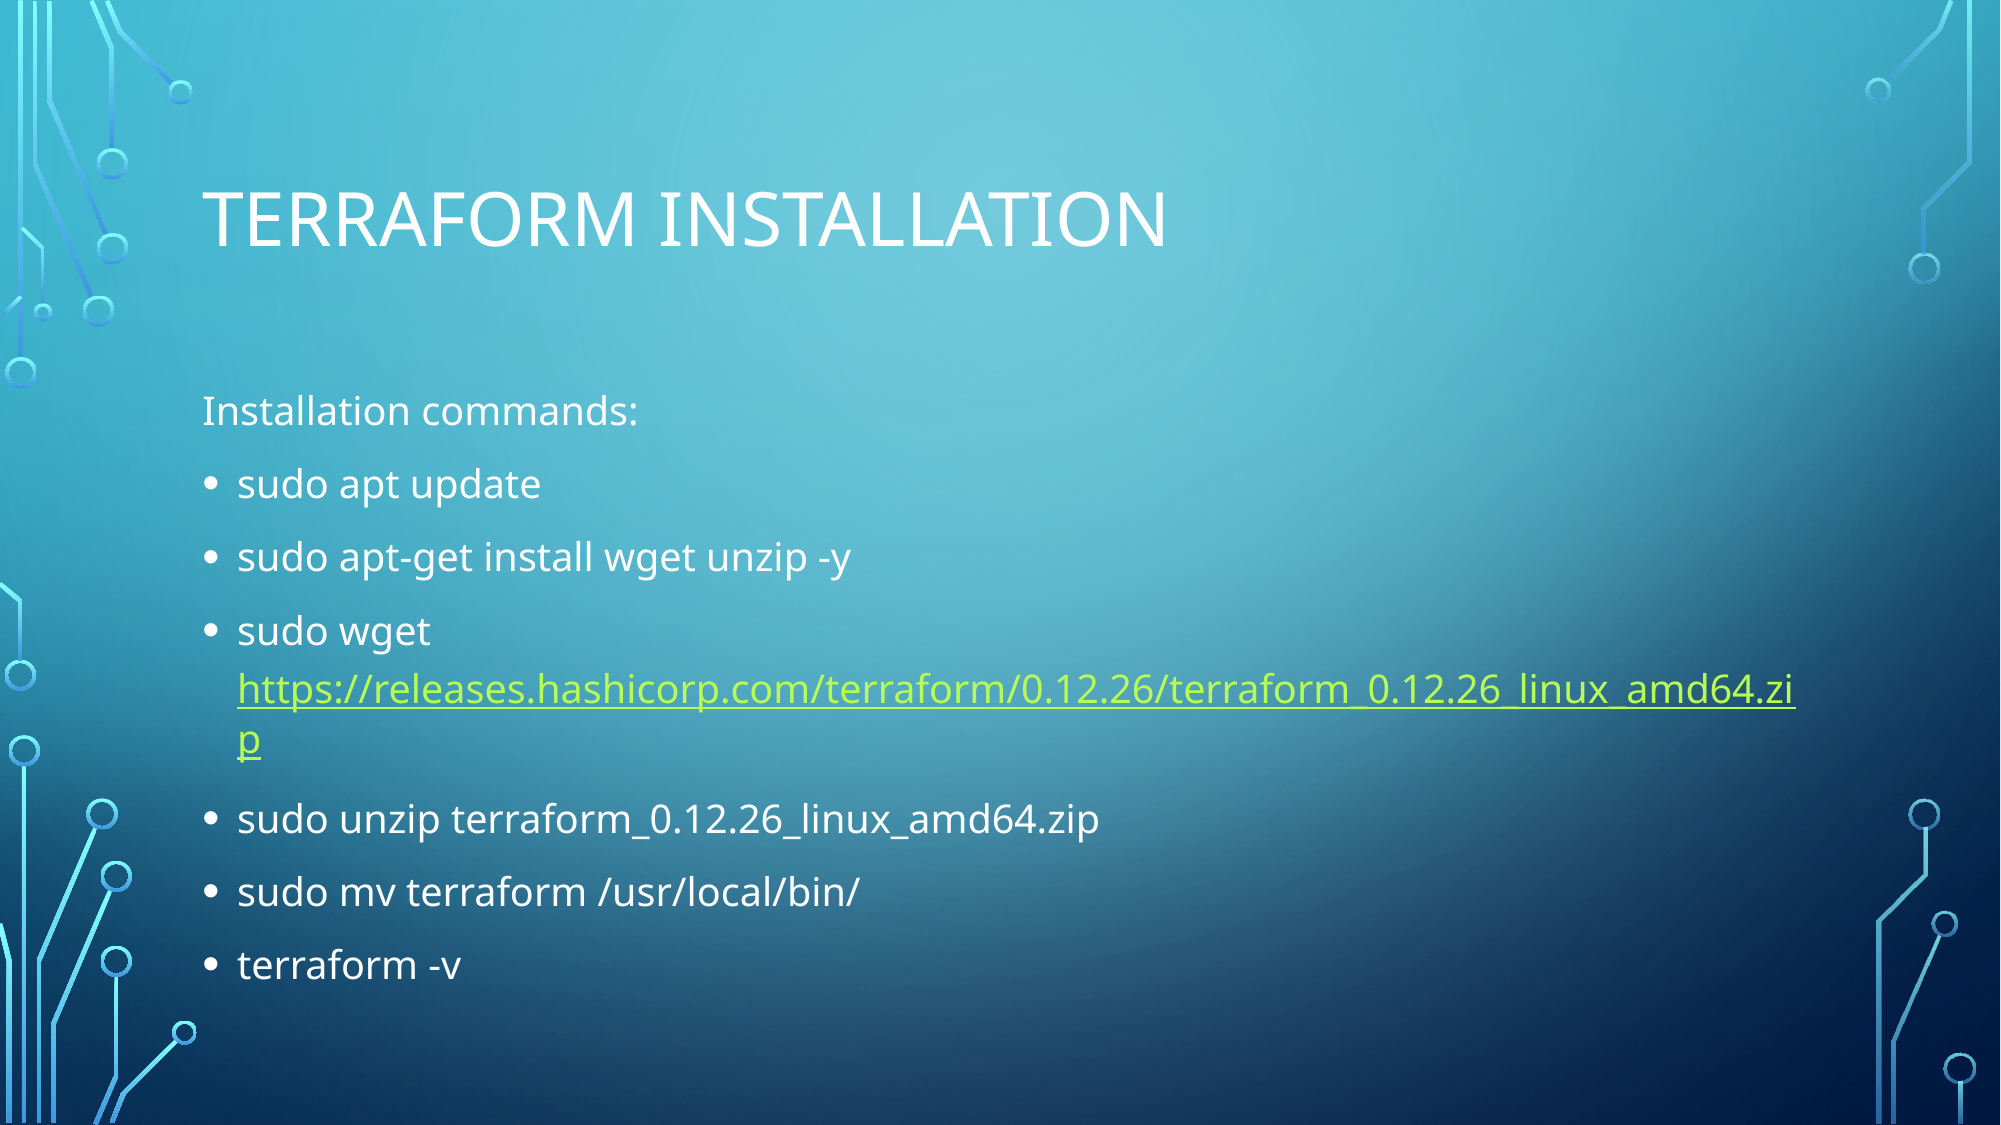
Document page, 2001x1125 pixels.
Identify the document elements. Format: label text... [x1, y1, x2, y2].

title Terraform installation [187, 101, 1813, 344]
list Installation commands: sudo apt update sudo apt-get install wget unzip -y sudo wget https://releases.hashicorp.com/terraform/0.12.26/terraform_0.12.26_linux_amd64.zip sudo unzip terraform_0.12.26_linux_amd64.zip sudo mv terraform /usr/local/bin/ terraform -v [187, 369, 1813, 950]
